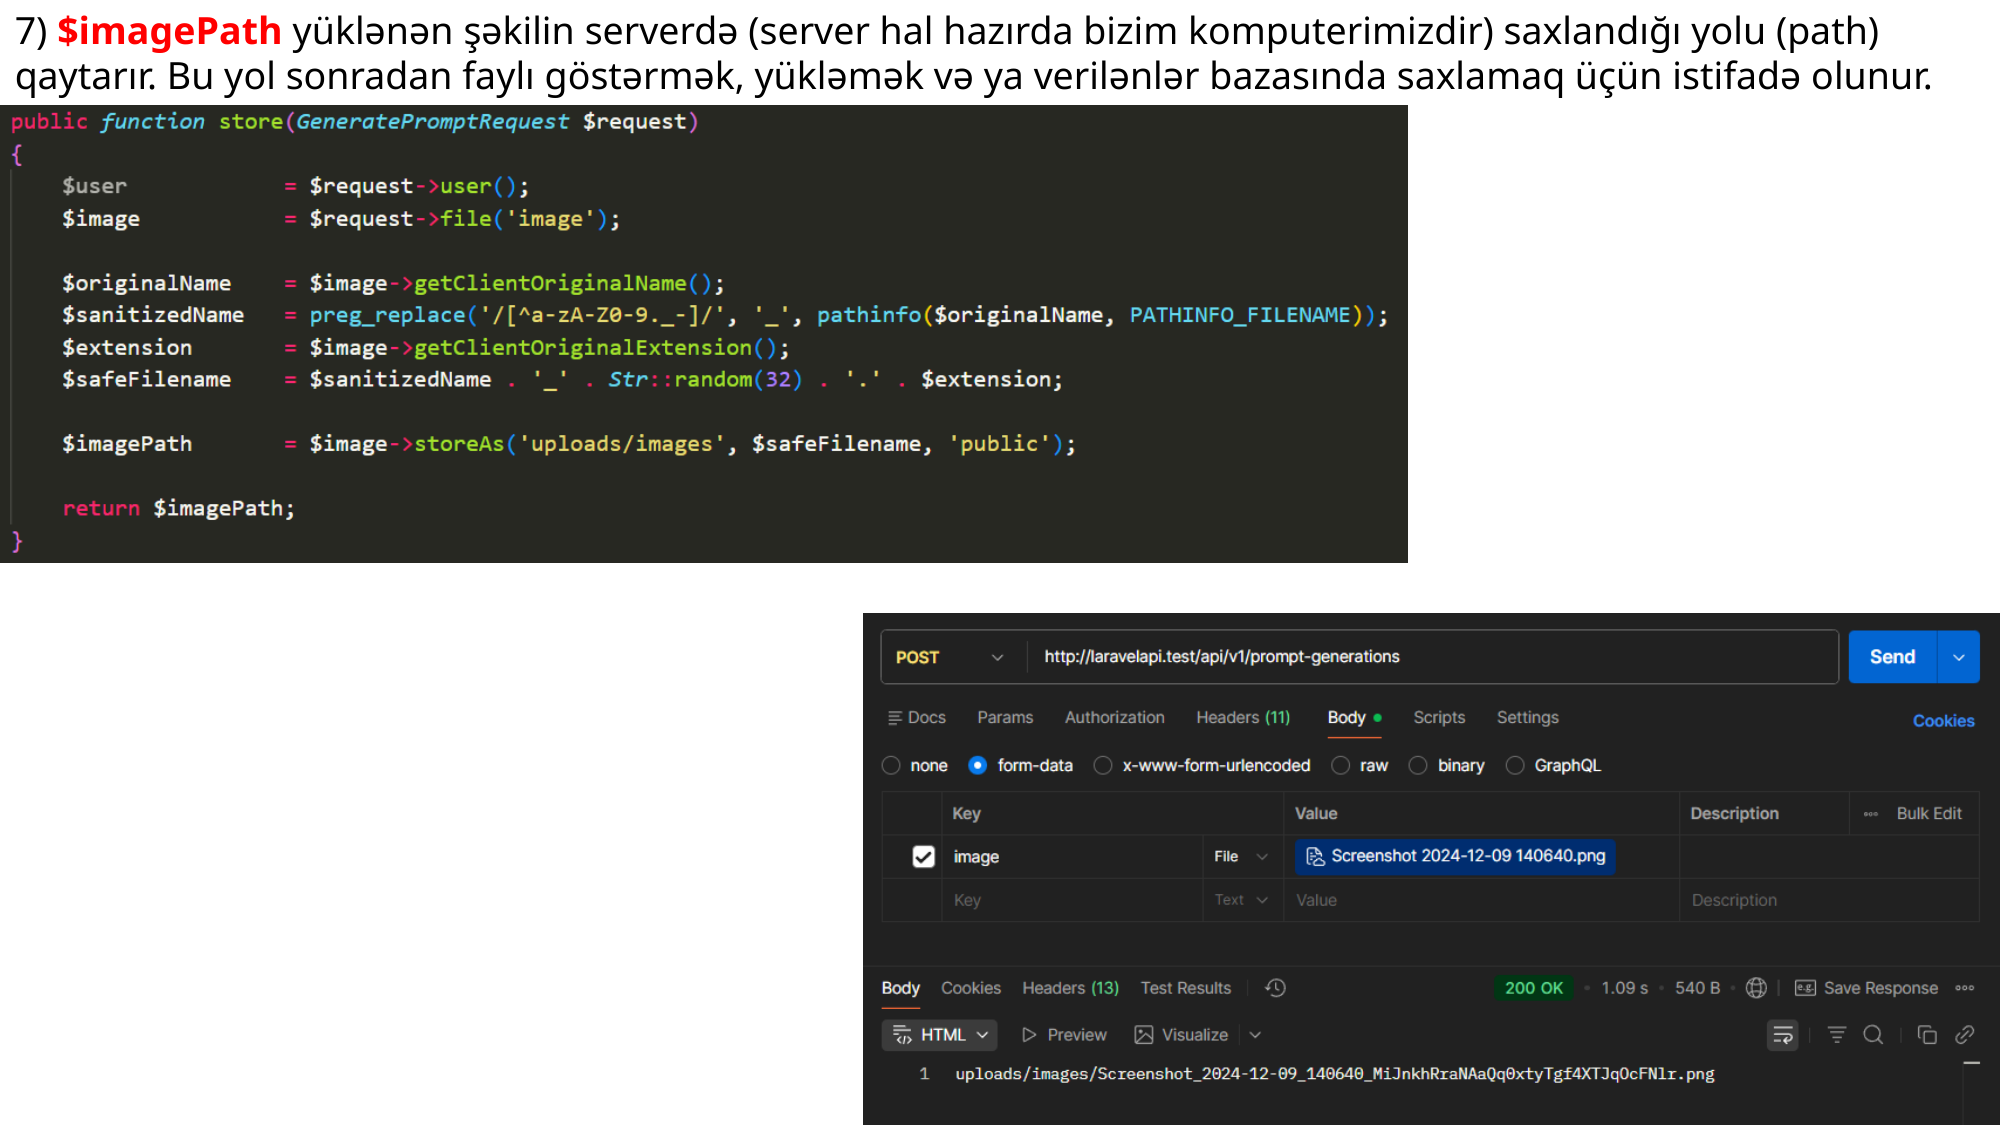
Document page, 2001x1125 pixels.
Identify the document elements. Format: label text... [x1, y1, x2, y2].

picture [0, 105, 1409, 563]
text_box 7) $imagePath yüklənən şəkilin serverdə (server hal hazırda bizim komputerimizdir) saxlandığı yolu (path) qaytarır. Bu yol sonradan faylı göstərmək, yükləmək və ya verilənlər bazasında saxlamaq üçün istifadə olunur. [0, 0, 2000, 105]
picture [862, 612, 2000, 1125]
